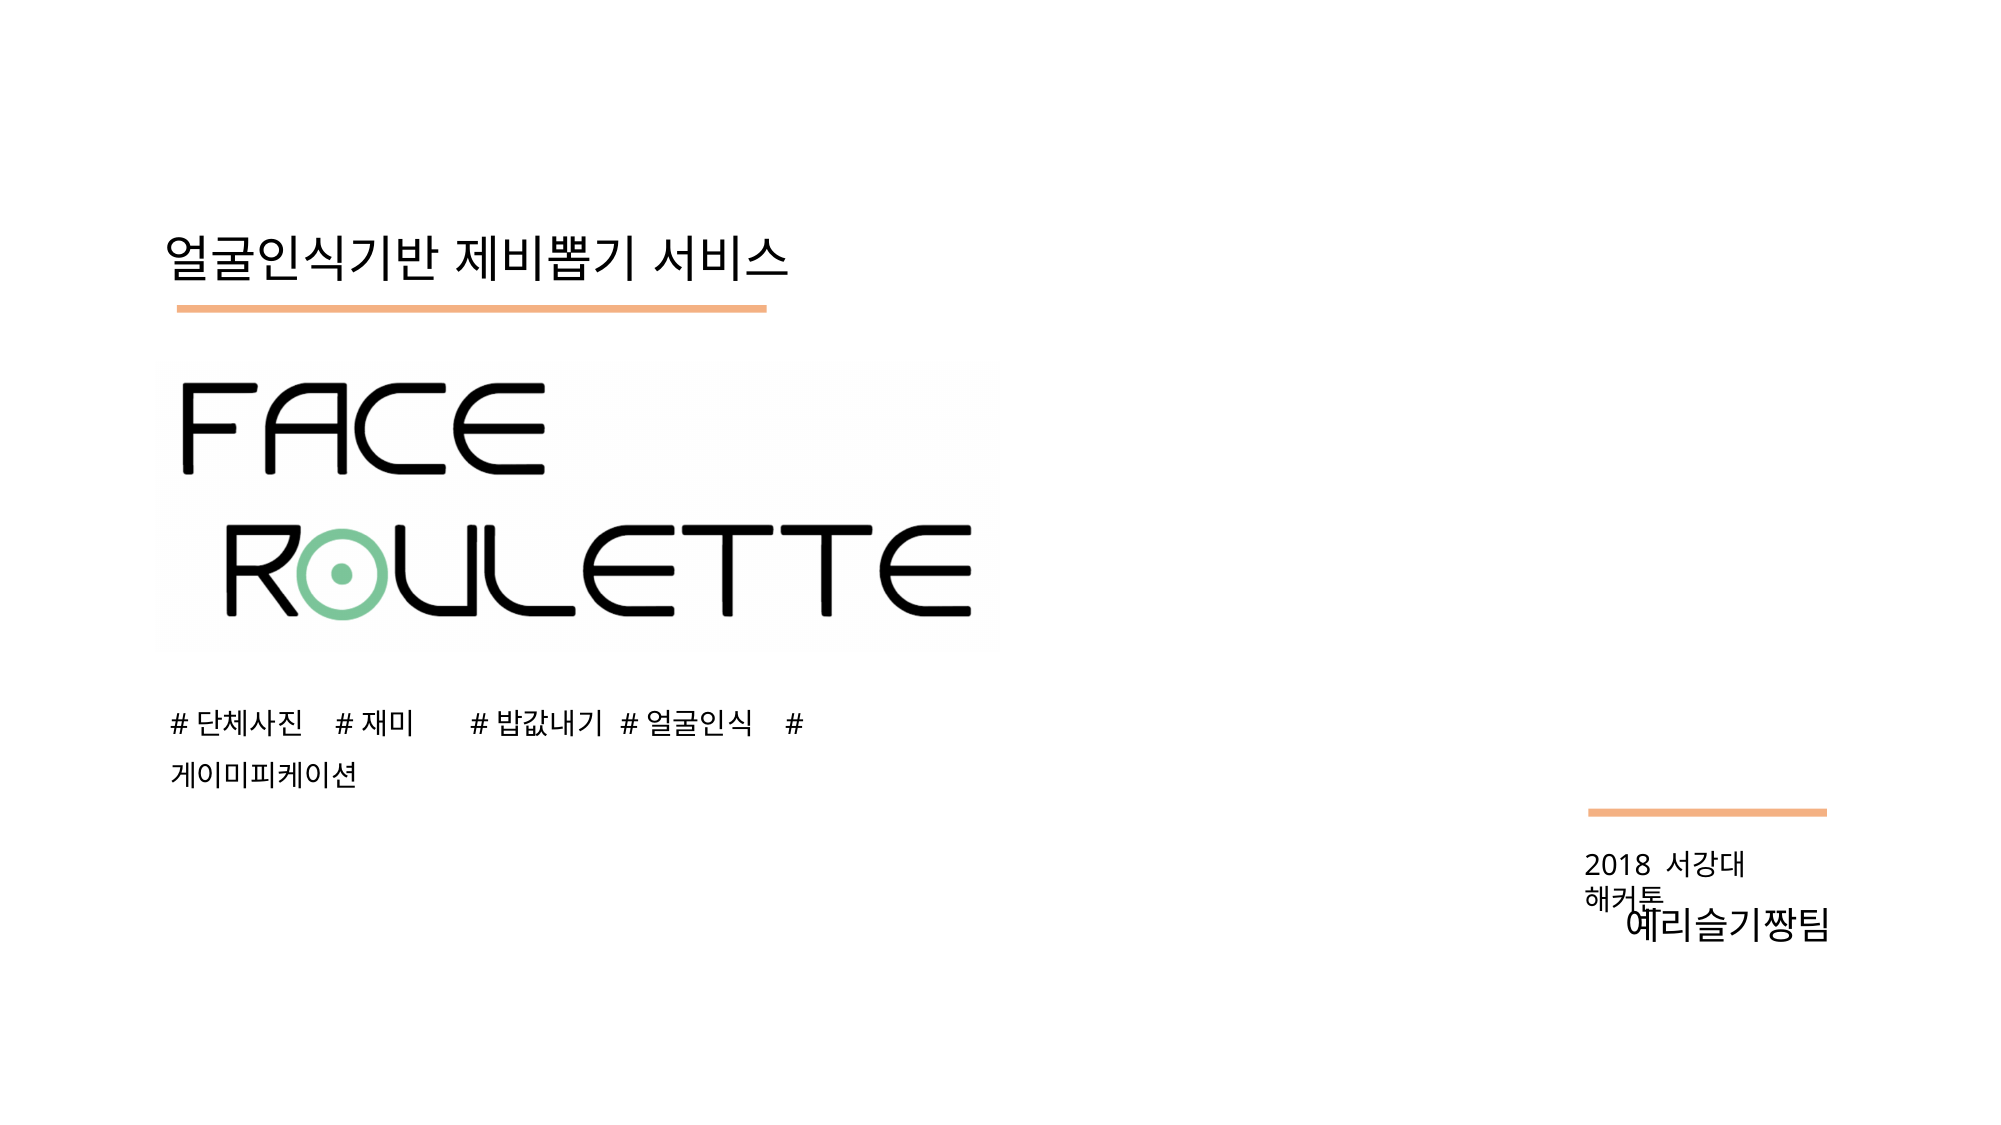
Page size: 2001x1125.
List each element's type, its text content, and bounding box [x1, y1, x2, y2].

text_box 2018 서강대 해커톤 [1569, 839, 1846, 924]
text_box [176, 304, 768, 314]
subtitle 얼굴인식기반 제비뽑기 서비스 [117, 220, 838, 303]
text_box #단체사진 #재미 #밥값내기 #얼굴인식 #게이미피케이션 [155, 680, 1000, 800]
picture [155, 361, 1000, 652]
text_box [1587, 808, 1828, 818]
text_box 예리슬기짱팀 [1610, 894, 1887, 954]
